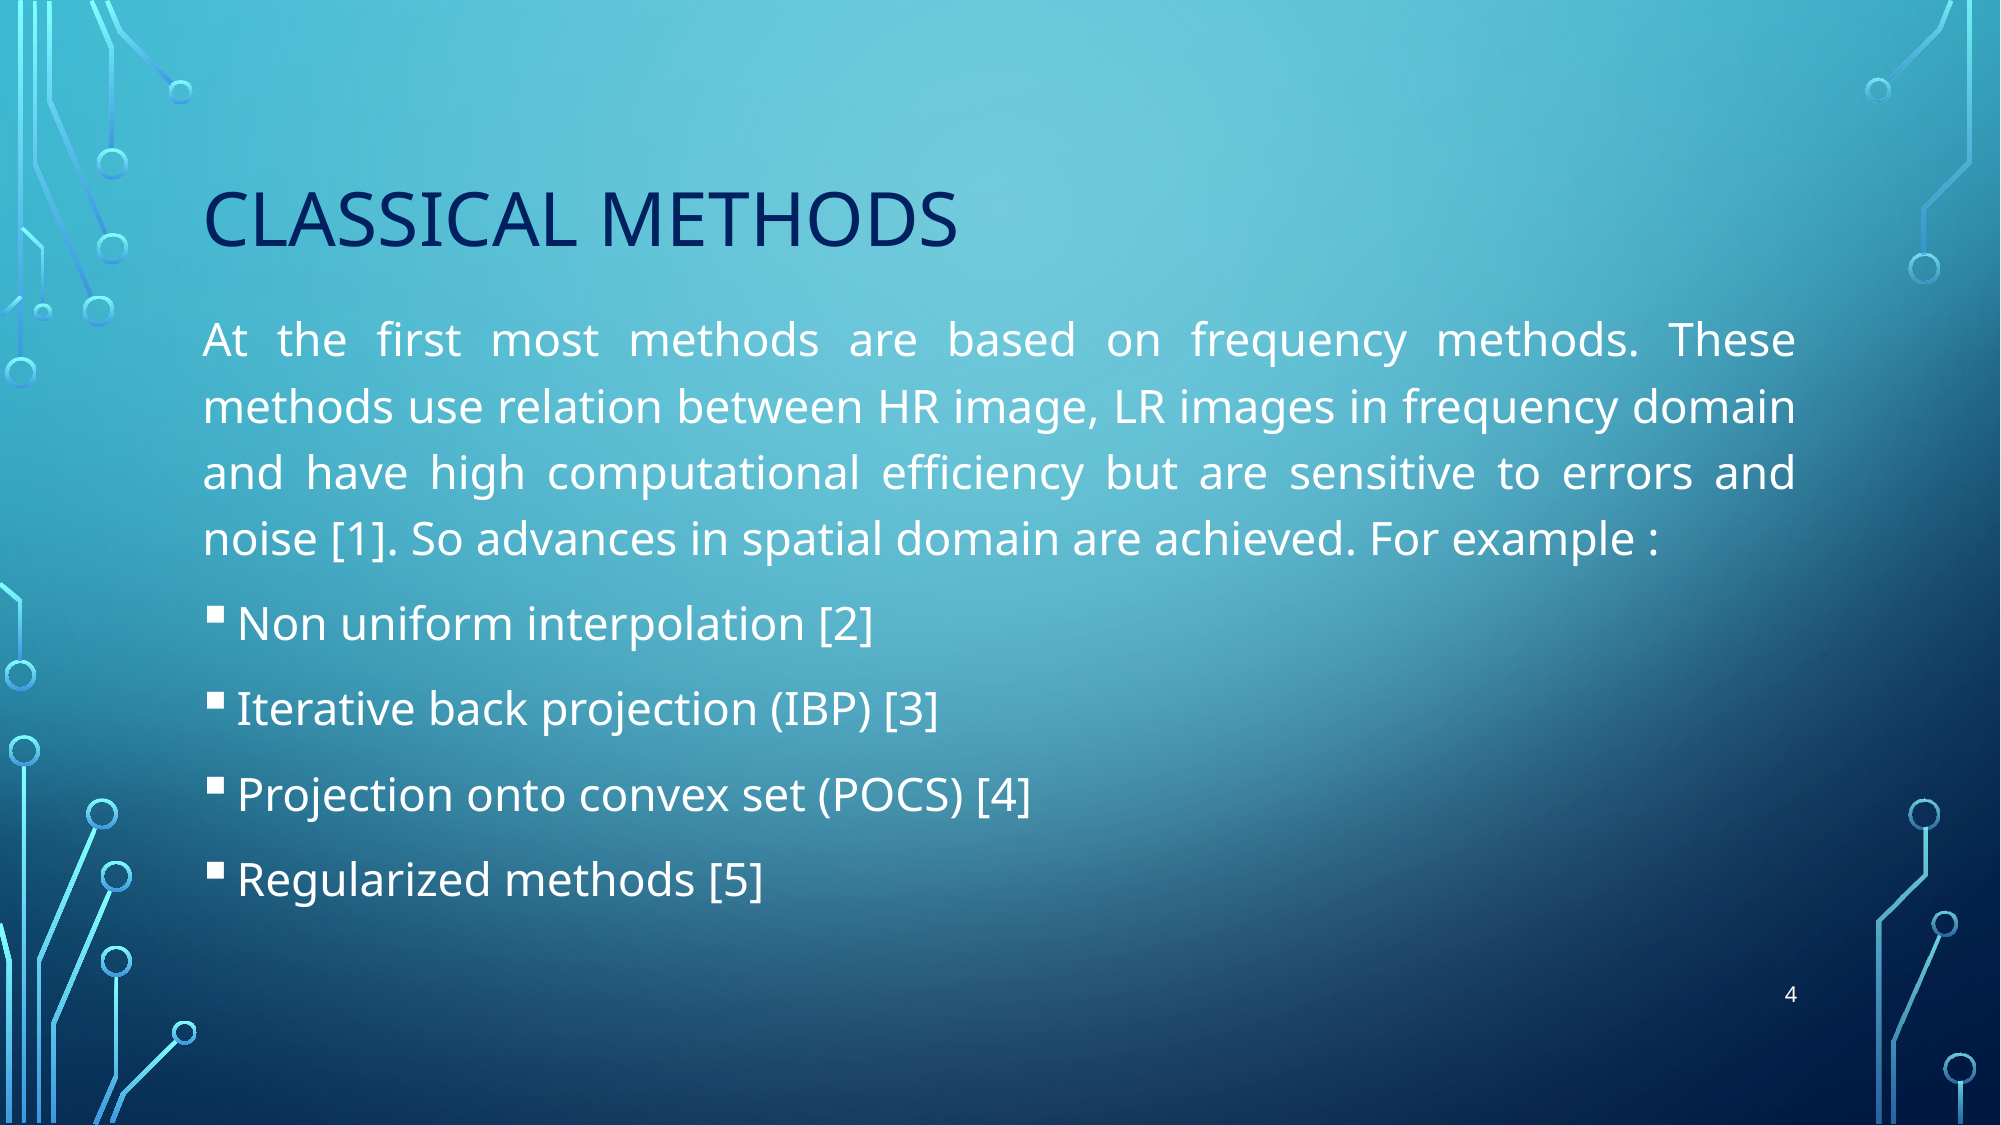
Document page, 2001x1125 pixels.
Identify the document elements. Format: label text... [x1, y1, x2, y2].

list At the first most methods are based on frequency methods. These methods use relation between HR image, LR images in frequency domain and have high computational efficiency but are sensitive to errors and noise [1]. So advances in spatial domain are achieved. For example : Non uniform interpolation [2] Iterative back projection (IBP) [3] Projection onto convex set (POCS) [4] Regularized methods [5] [187, 292, 1813, 972]
title Classical methods [187, 101, 1813, 292]
slide_number 4 [1685, 965, 1813, 1025]
